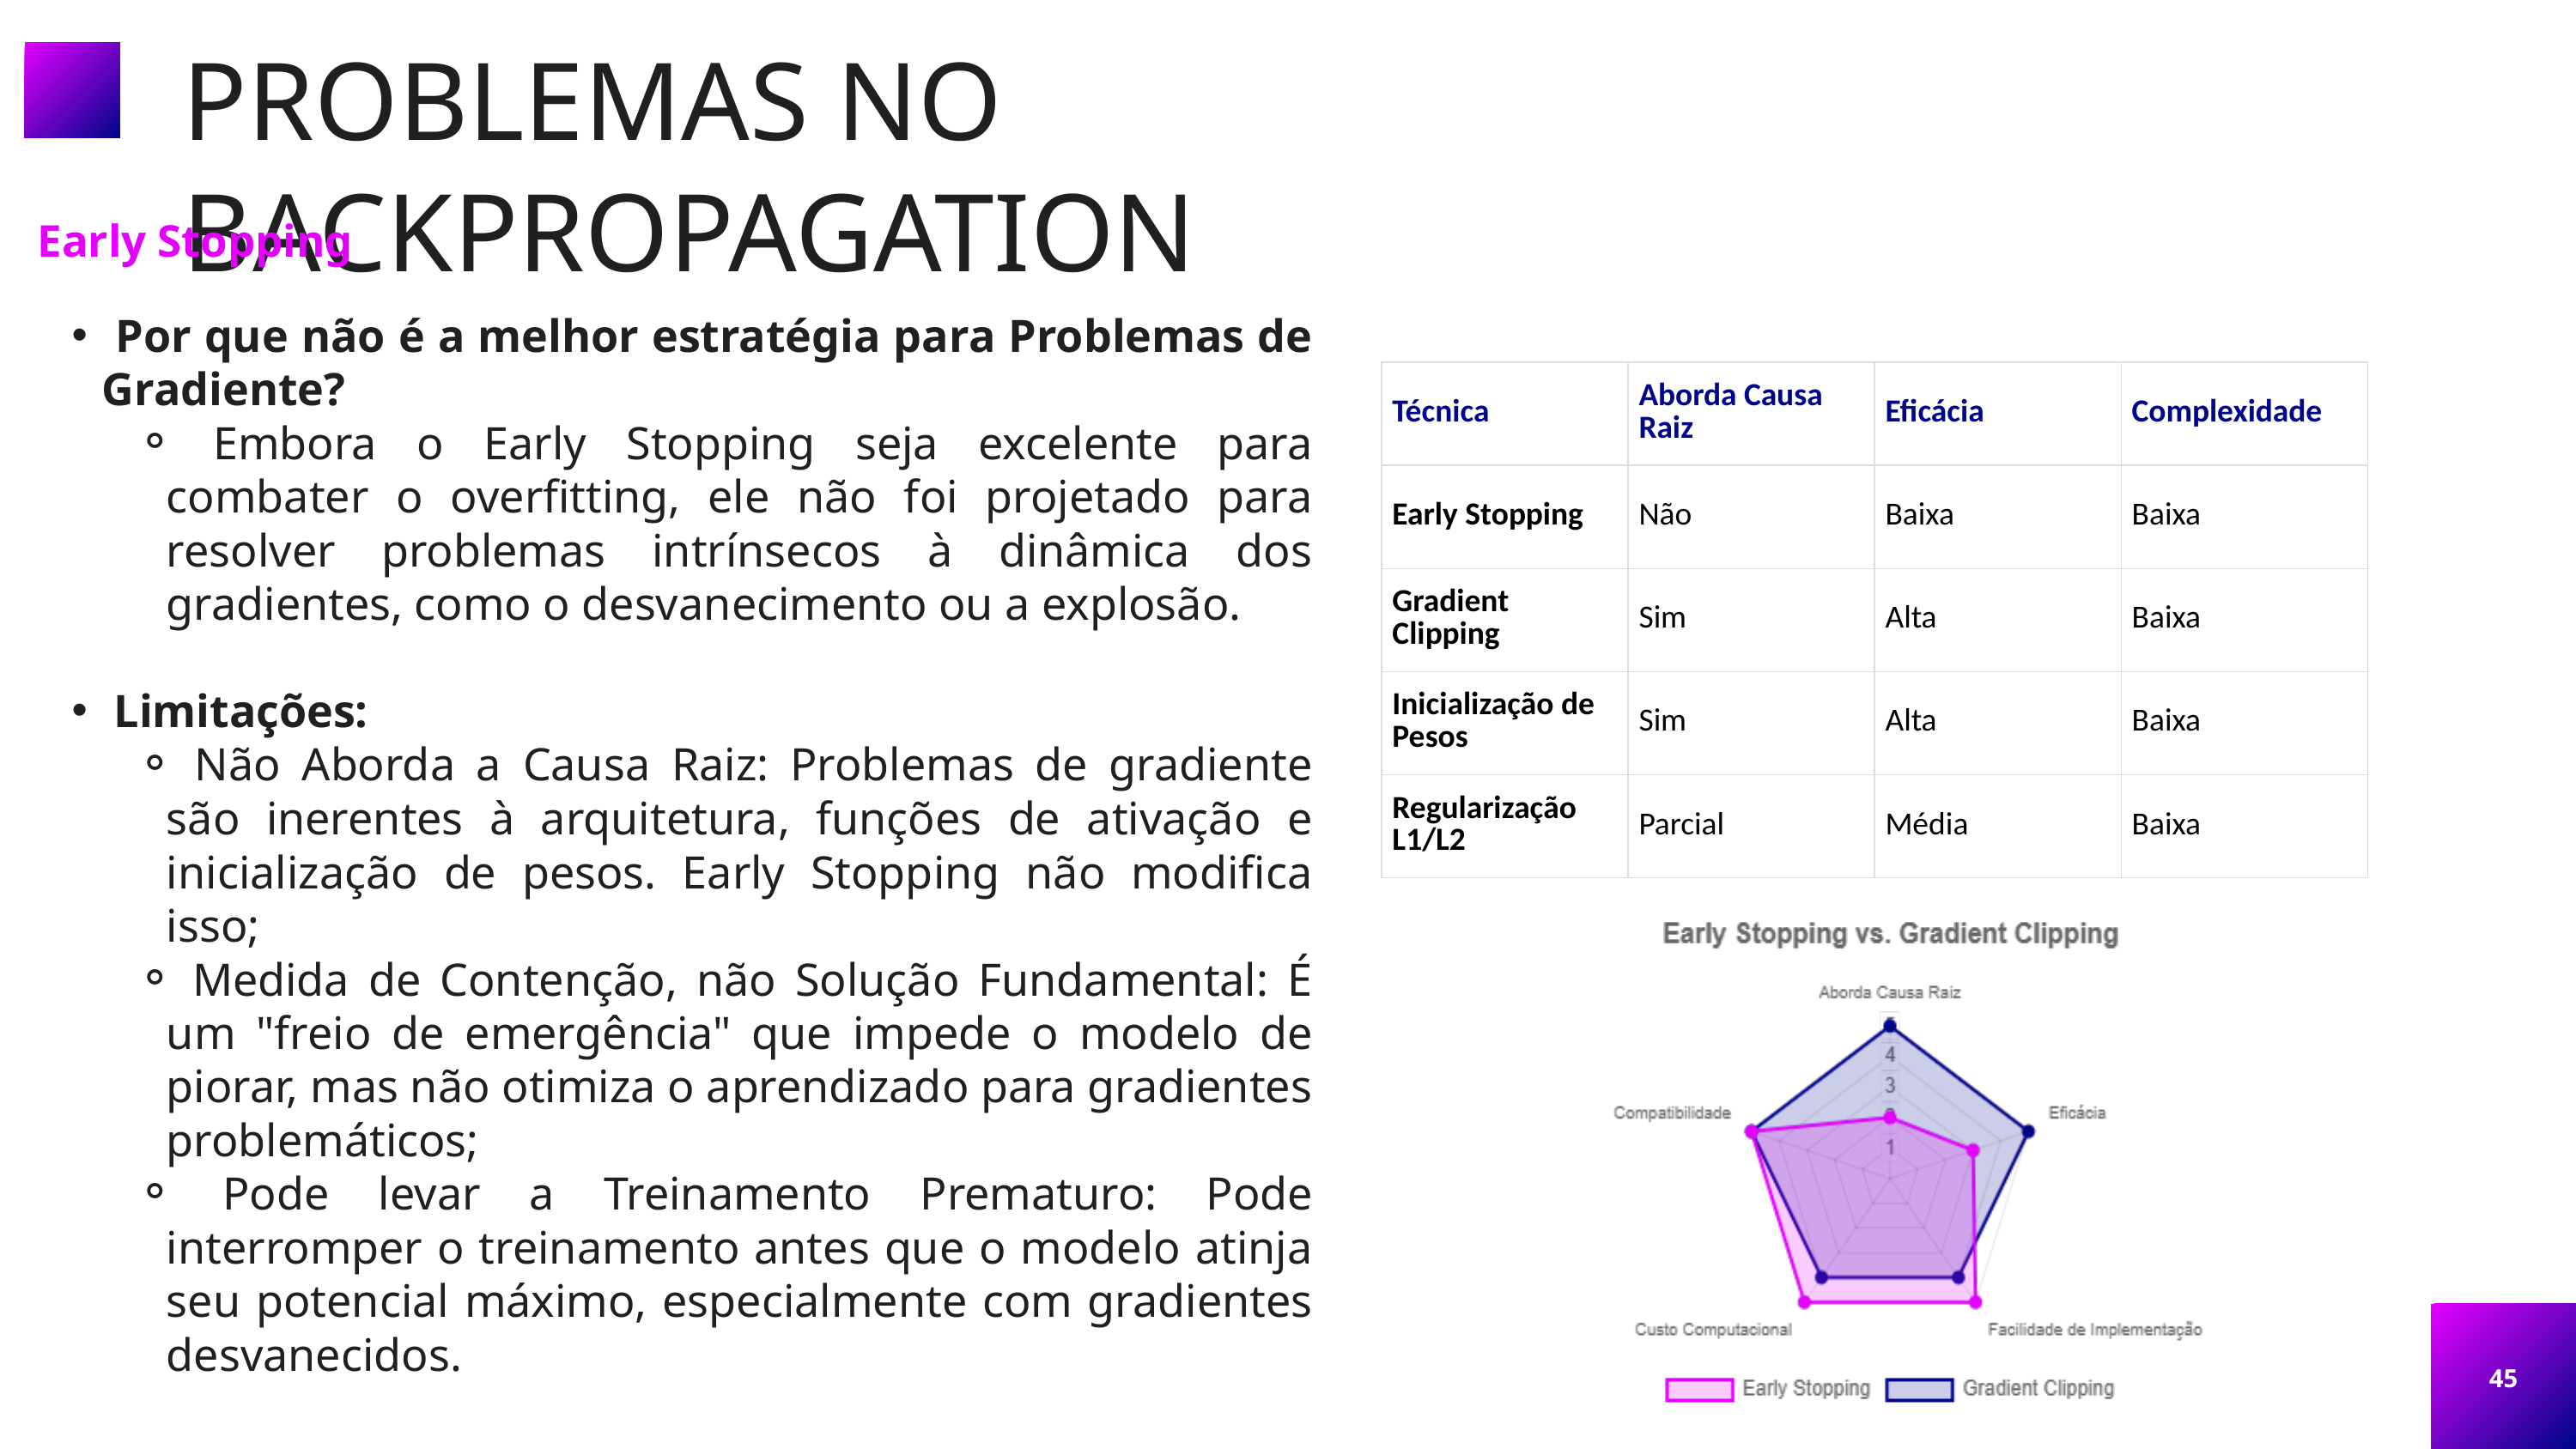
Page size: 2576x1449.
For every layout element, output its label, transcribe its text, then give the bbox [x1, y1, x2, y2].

table_cell Sim [1629, 672, 1874, 774]
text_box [2430, 1303, 2576, 1449]
table_cell Gradient Clipping [1382, 569, 1627, 671]
table_cell Baixa [2122, 569, 2367, 671]
table_cell Early Stopping [1382, 466, 1627, 568]
table_cell Sim [1629, 569, 1874, 671]
table_header Técnica [1382, 363, 1627, 464]
table_cell Baixa [2122, 672, 2367, 774]
table_cell Alta [1875, 569, 2121, 671]
picture [1412, 902, 2371, 1418]
table_cell Média [1875, 775, 2121, 877]
table_cell Inicialização de Pesos [1382, 672, 1627, 774]
table_cell Parcial [1629, 775, 1874, 877]
table_cell Não [1629, 466, 1874, 568]
table_header Eficácia [1875, 363, 2121, 464]
table_cell Baixa [2122, 466, 2367, 568]
table_header Complexidade [2122, 363, 2367, 464]
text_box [24, 42, 121, 138]
table_cell Baixa [2122, 775, 2367, 877]
table_cell Regularização L1/L2 [1382, 775, 1627, 877]
text_box Por que não é a melhor estratégia para Problemas de Gradiente? Embora o Early Stopping seja excelente para combater o overfitting, ele não foi projetado para resolver problemas intrínsecos à dinâmica dos gradientes, como o desvanecimento ou a explosão. Limitações: Não Aborda a Causa Raiz: Problemas de gradiente são inerentes à arquitetura, funções de ativação e inicialização de pesos. Early Stopping não modifica isso; Medida de Contenção, não Solução Fundamental: É um "freio de emergência" que impede o modelo de piorar, mas não otimiza o aprendizado para gradientes problemáticos; Pode levar a Treinamento Prematuro: Pode interromper o treinamento antes que o modelo atinja seu potencial máximo, especialmente com gradientes desvanecidos. [37, 307, 1314, 1380]
text_box PROBLEMAS NO BACKPROPAGATION [182, 31, 1823, 294]
table_cell Baixa [1875, 466, 2121, 568]
text_box Early Stopping [37, 203, 904, 266]
table_cell Alta [1875, 672, 2121, 774]
table_header Aborda Causa Raiz [1629, 363, 1874, 464]
